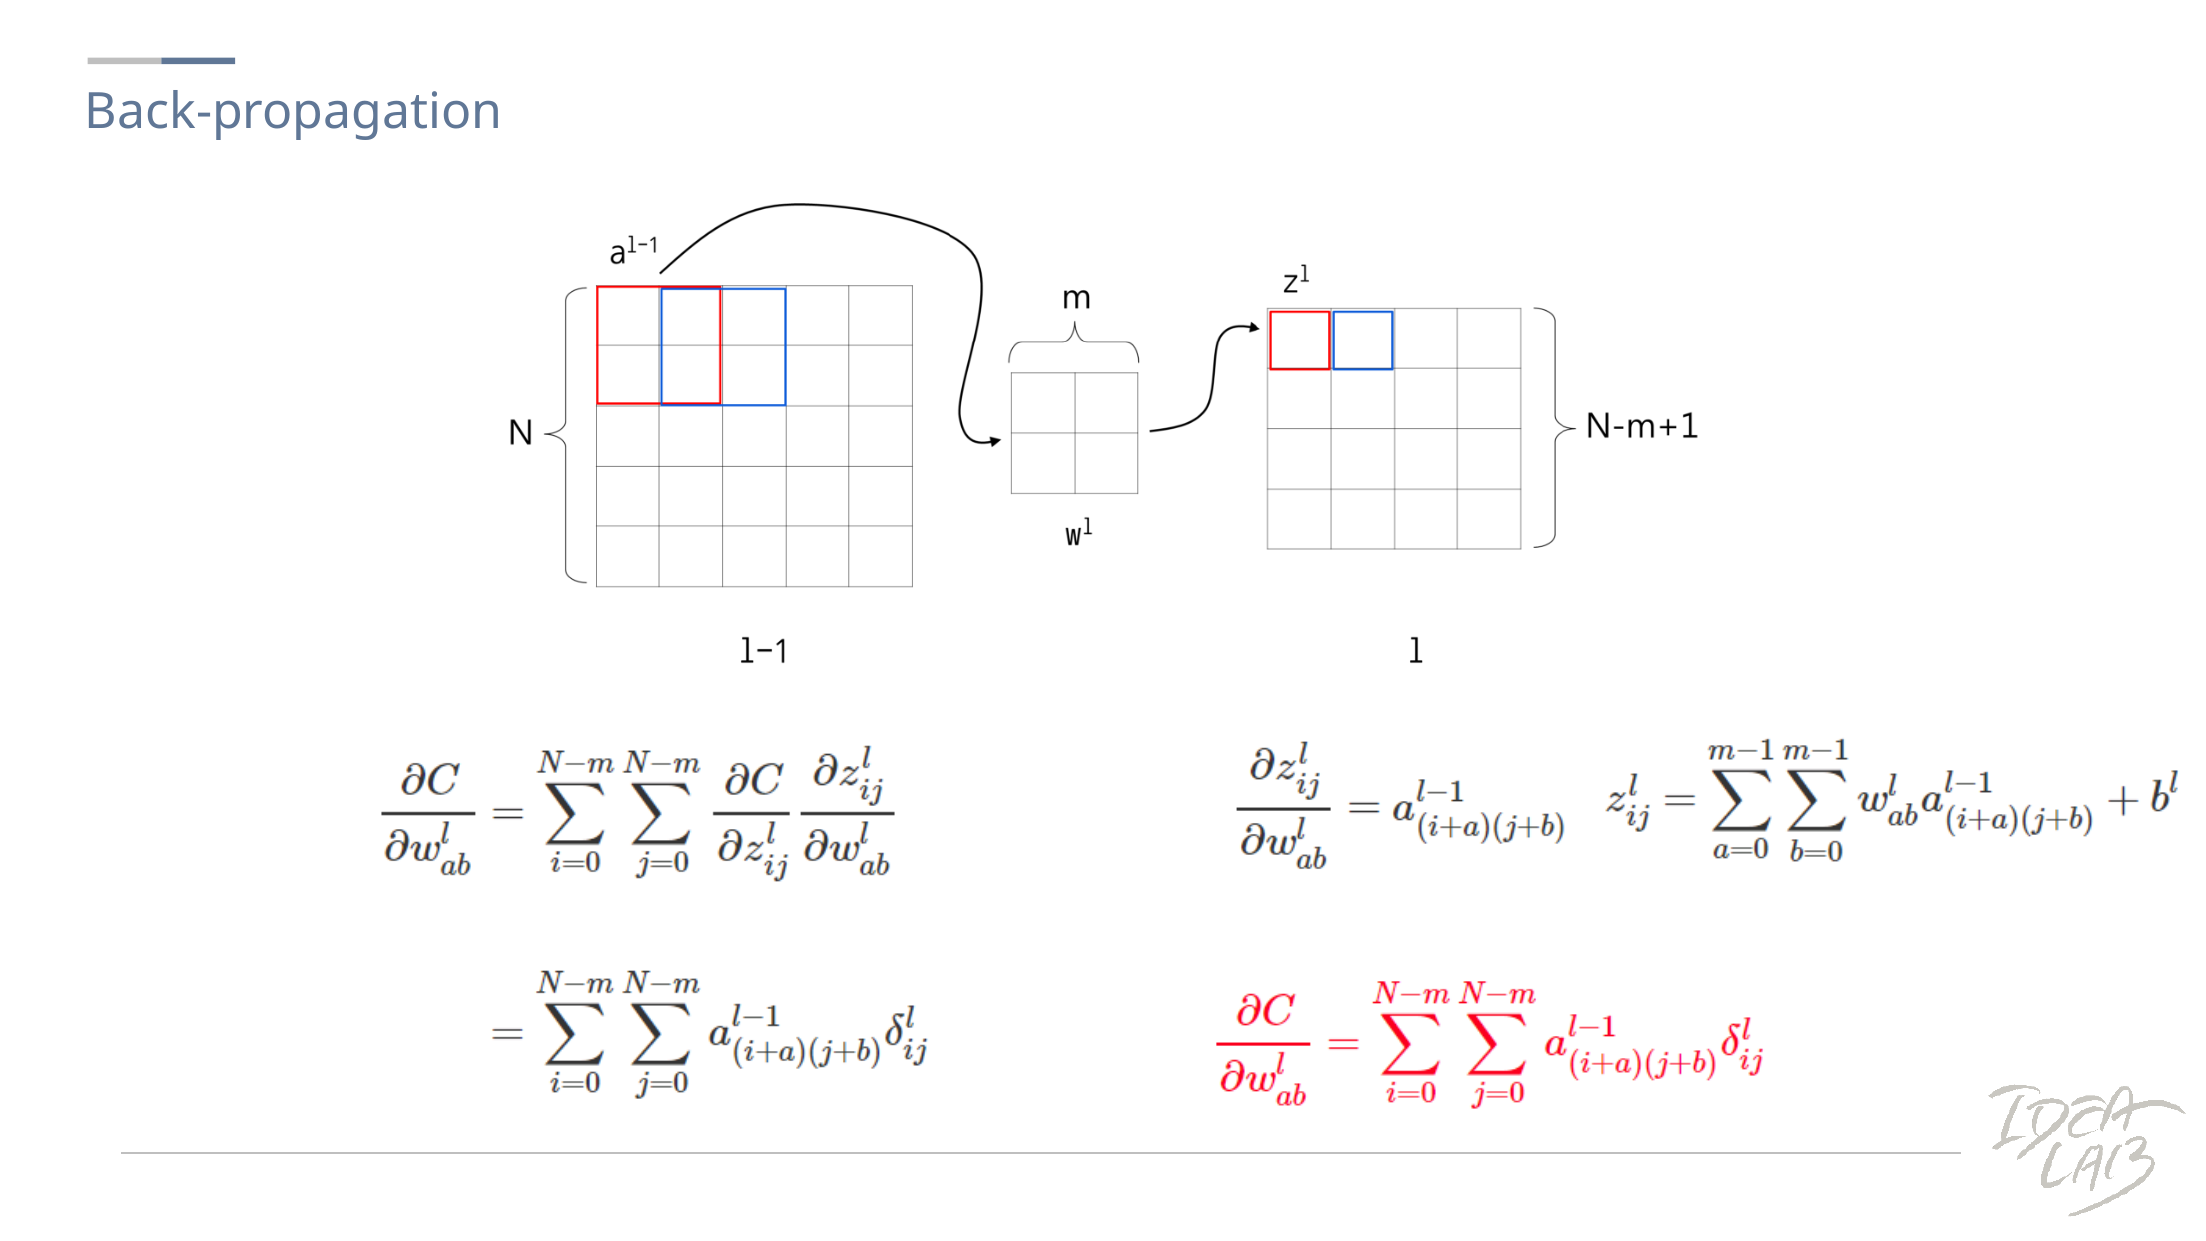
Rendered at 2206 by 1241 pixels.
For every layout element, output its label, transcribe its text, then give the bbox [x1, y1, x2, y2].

picture [1214, 719, 2206, 902]
picture [1189, 936, 1802, 1134]
picture [485, 949, 962, 1121]
picture [489, 170, 1716, 685]
picture [352, 732, 924, 902]
text_box Back-propagation [70, 71, 903, 147]
